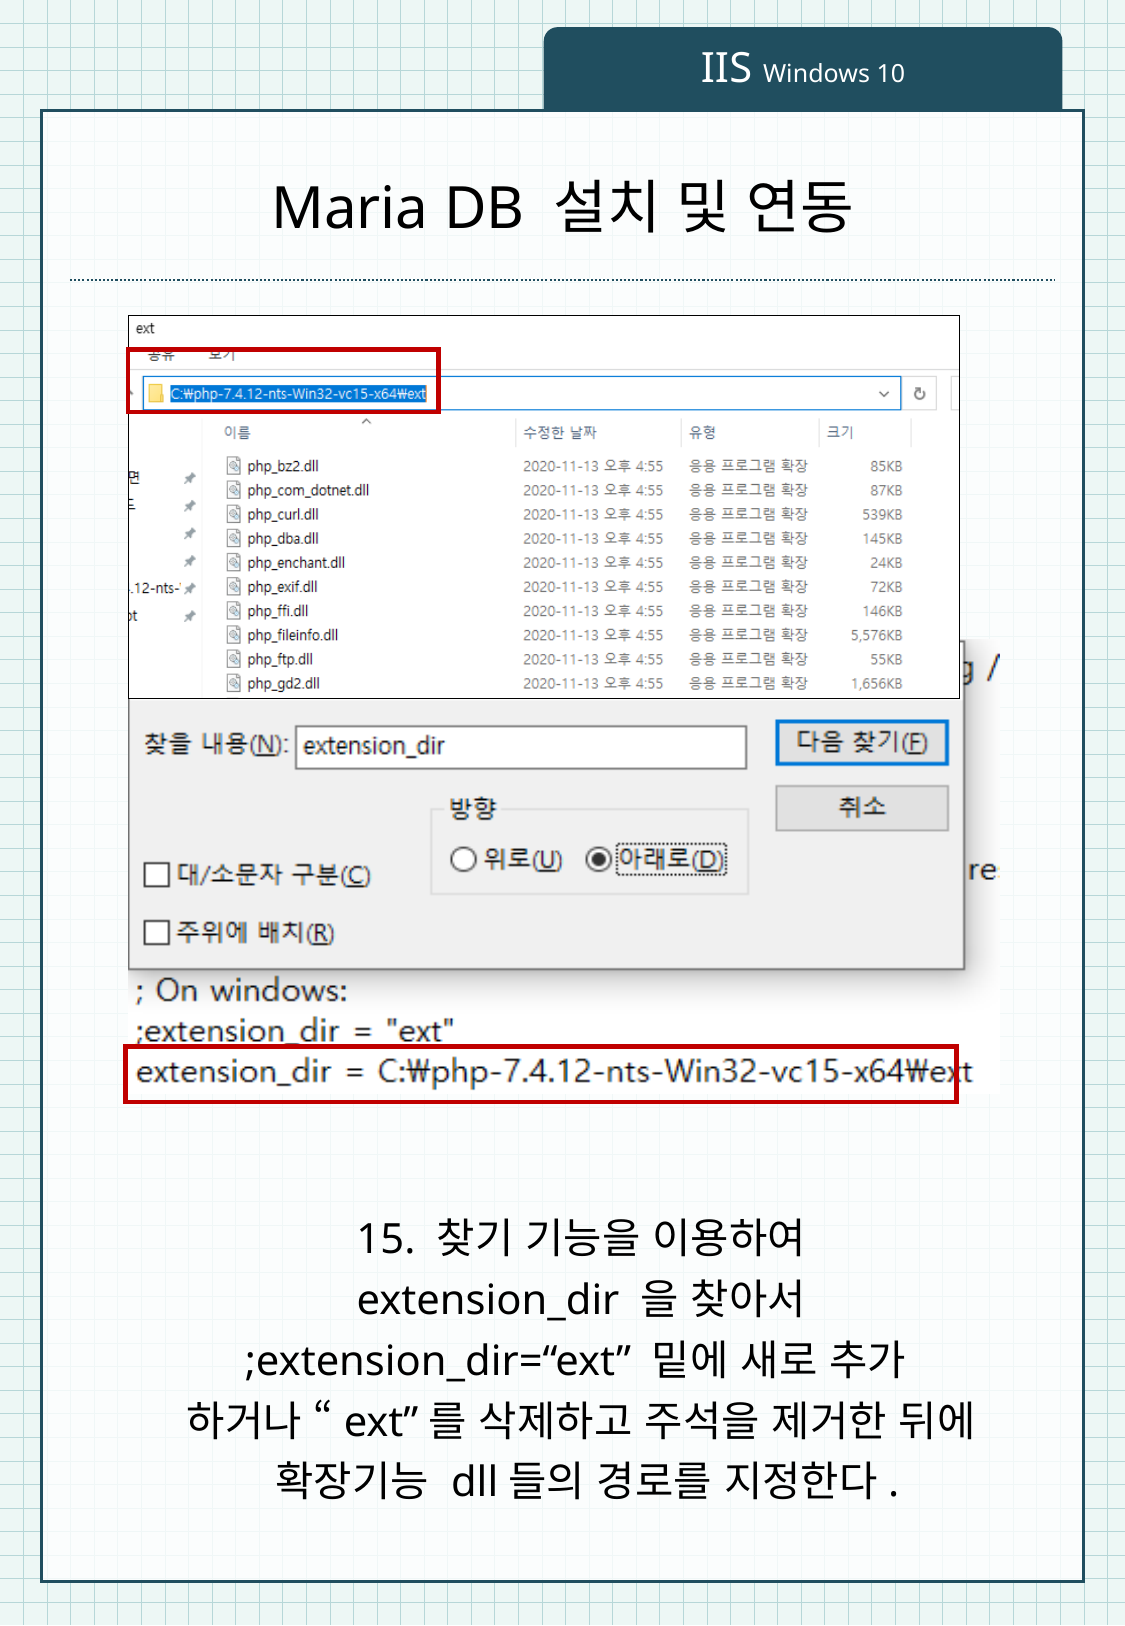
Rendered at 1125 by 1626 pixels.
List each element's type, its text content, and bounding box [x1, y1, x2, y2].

title Maria DB 설치 및 연동 [77, 152, 1048, 267]
picture [128, 315, 1000, 1094]
text_box [124, 1045, 958, 1103]
text_box [41, 109, 1084, 1582]
text_box 15. 찾기 기능을 이용하여 extension_dir 을 찾아서 ;extension_dir=“ext” 밑에 새로 추가 하거나 “ext”를 삭제하고 주석을 제거한 뒤에 확장기능 dll들의 경로를 지정한다. [108, 1210, 1067, 1621]
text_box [543, 27, 1063, 111]
